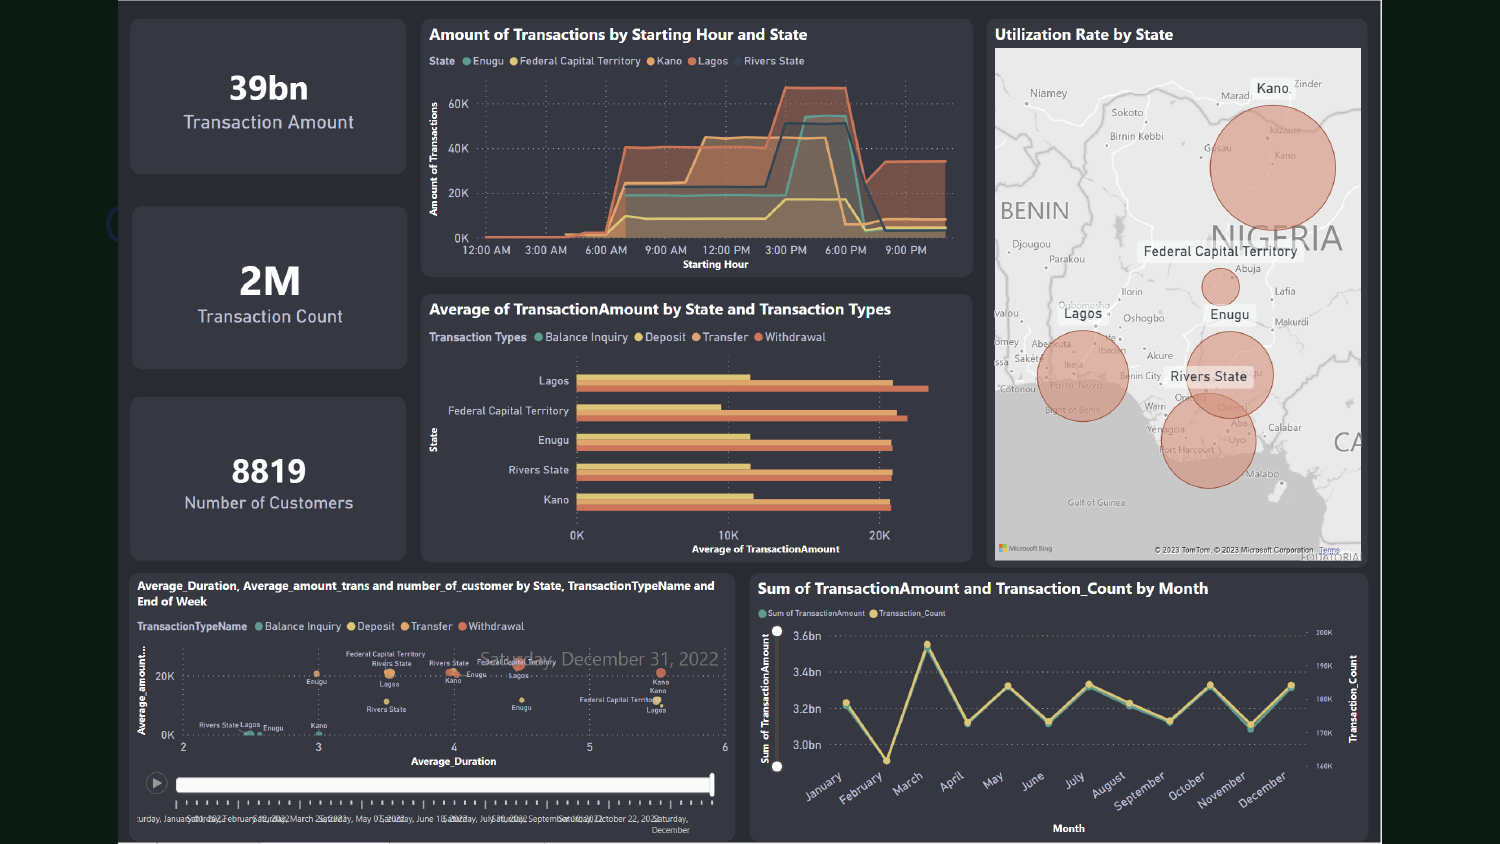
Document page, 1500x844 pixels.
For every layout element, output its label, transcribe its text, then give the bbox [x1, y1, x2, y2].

title Overview [103, 56, 113, 254]
picture [118, 0, 1382, 844]
